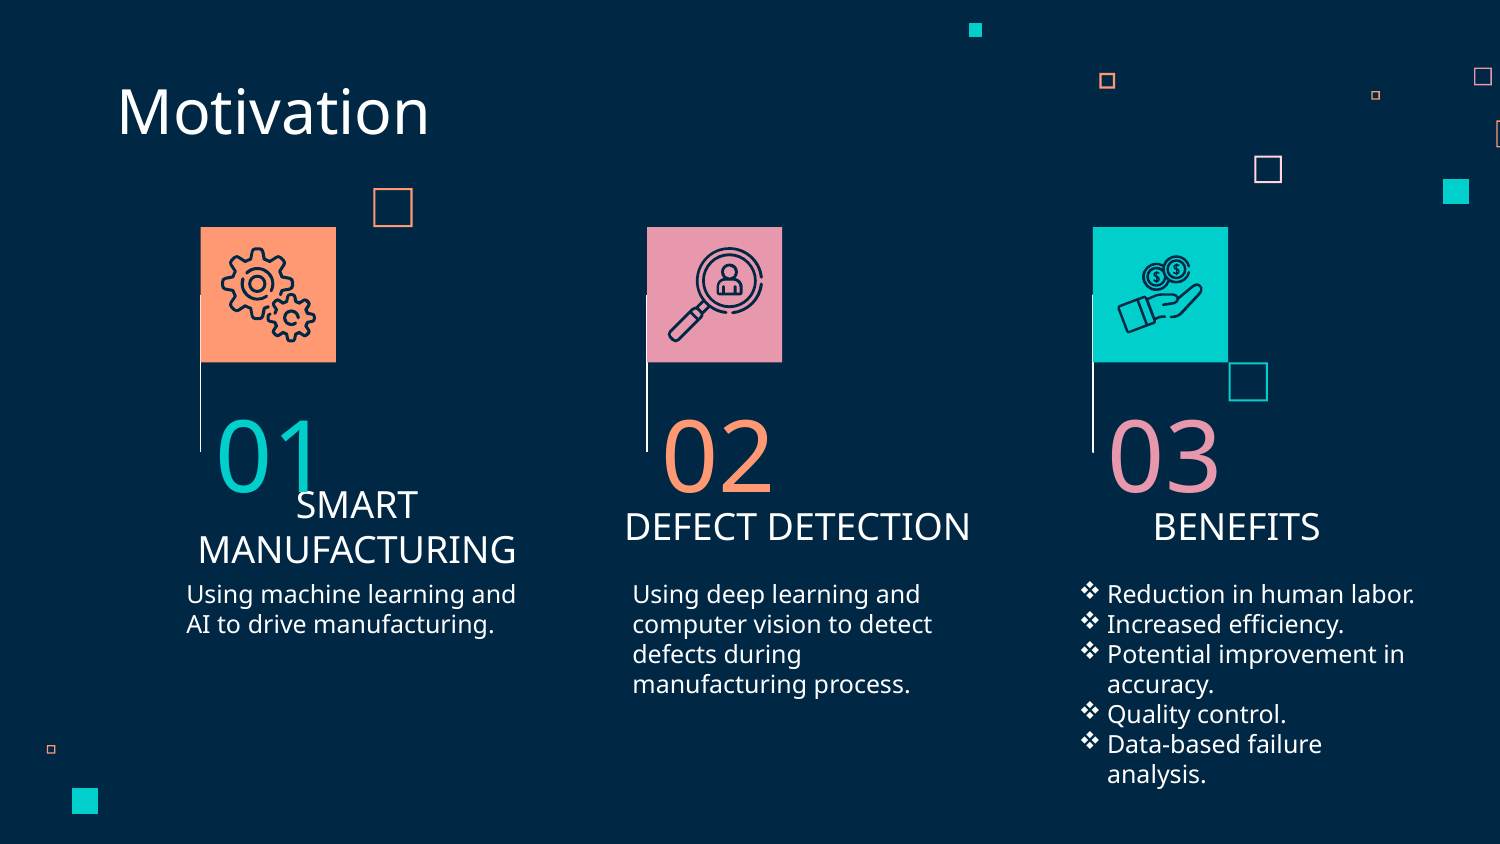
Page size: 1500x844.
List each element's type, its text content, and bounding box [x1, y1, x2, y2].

text_box [373, 188, 413, 228]
text_box BENEFITS [1011, 478, 1462, 574]
text_box [1092, 227, 1229, 363]
subtitle Using machine learning and AI to drive manufacturing. [171, 563, 547, 658]
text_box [1116, 254, 1205, 334]
text_box [200, 227, 336, 363]
title 02 [646, 404, 935, 500]
title 03 [1092, 404, 1381, 478]
subtitle Reduction in human labor. Increased efficiency. Potential improvement in accuracy. Quality control. Data-based failure analysis. [1064, 574, 1439, 658]
title SMART MANUFACTURING [132, 478, 583, 574]
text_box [220, 246, 317, 343]
title DEFECT DETECTION [583, 478, 1011, 574]
text_box [1228, 362, 1268, 402]
subtitle Using deep learning and computer vision to detect defects during manufacturing process. [617, 563, 993, 658]
text_box [647, 227, 783, 363]
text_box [666, 246, 764, 343]
text_box Motivation [101, 67, 878, 163]
title 01 [200, 404, 489, 500]
